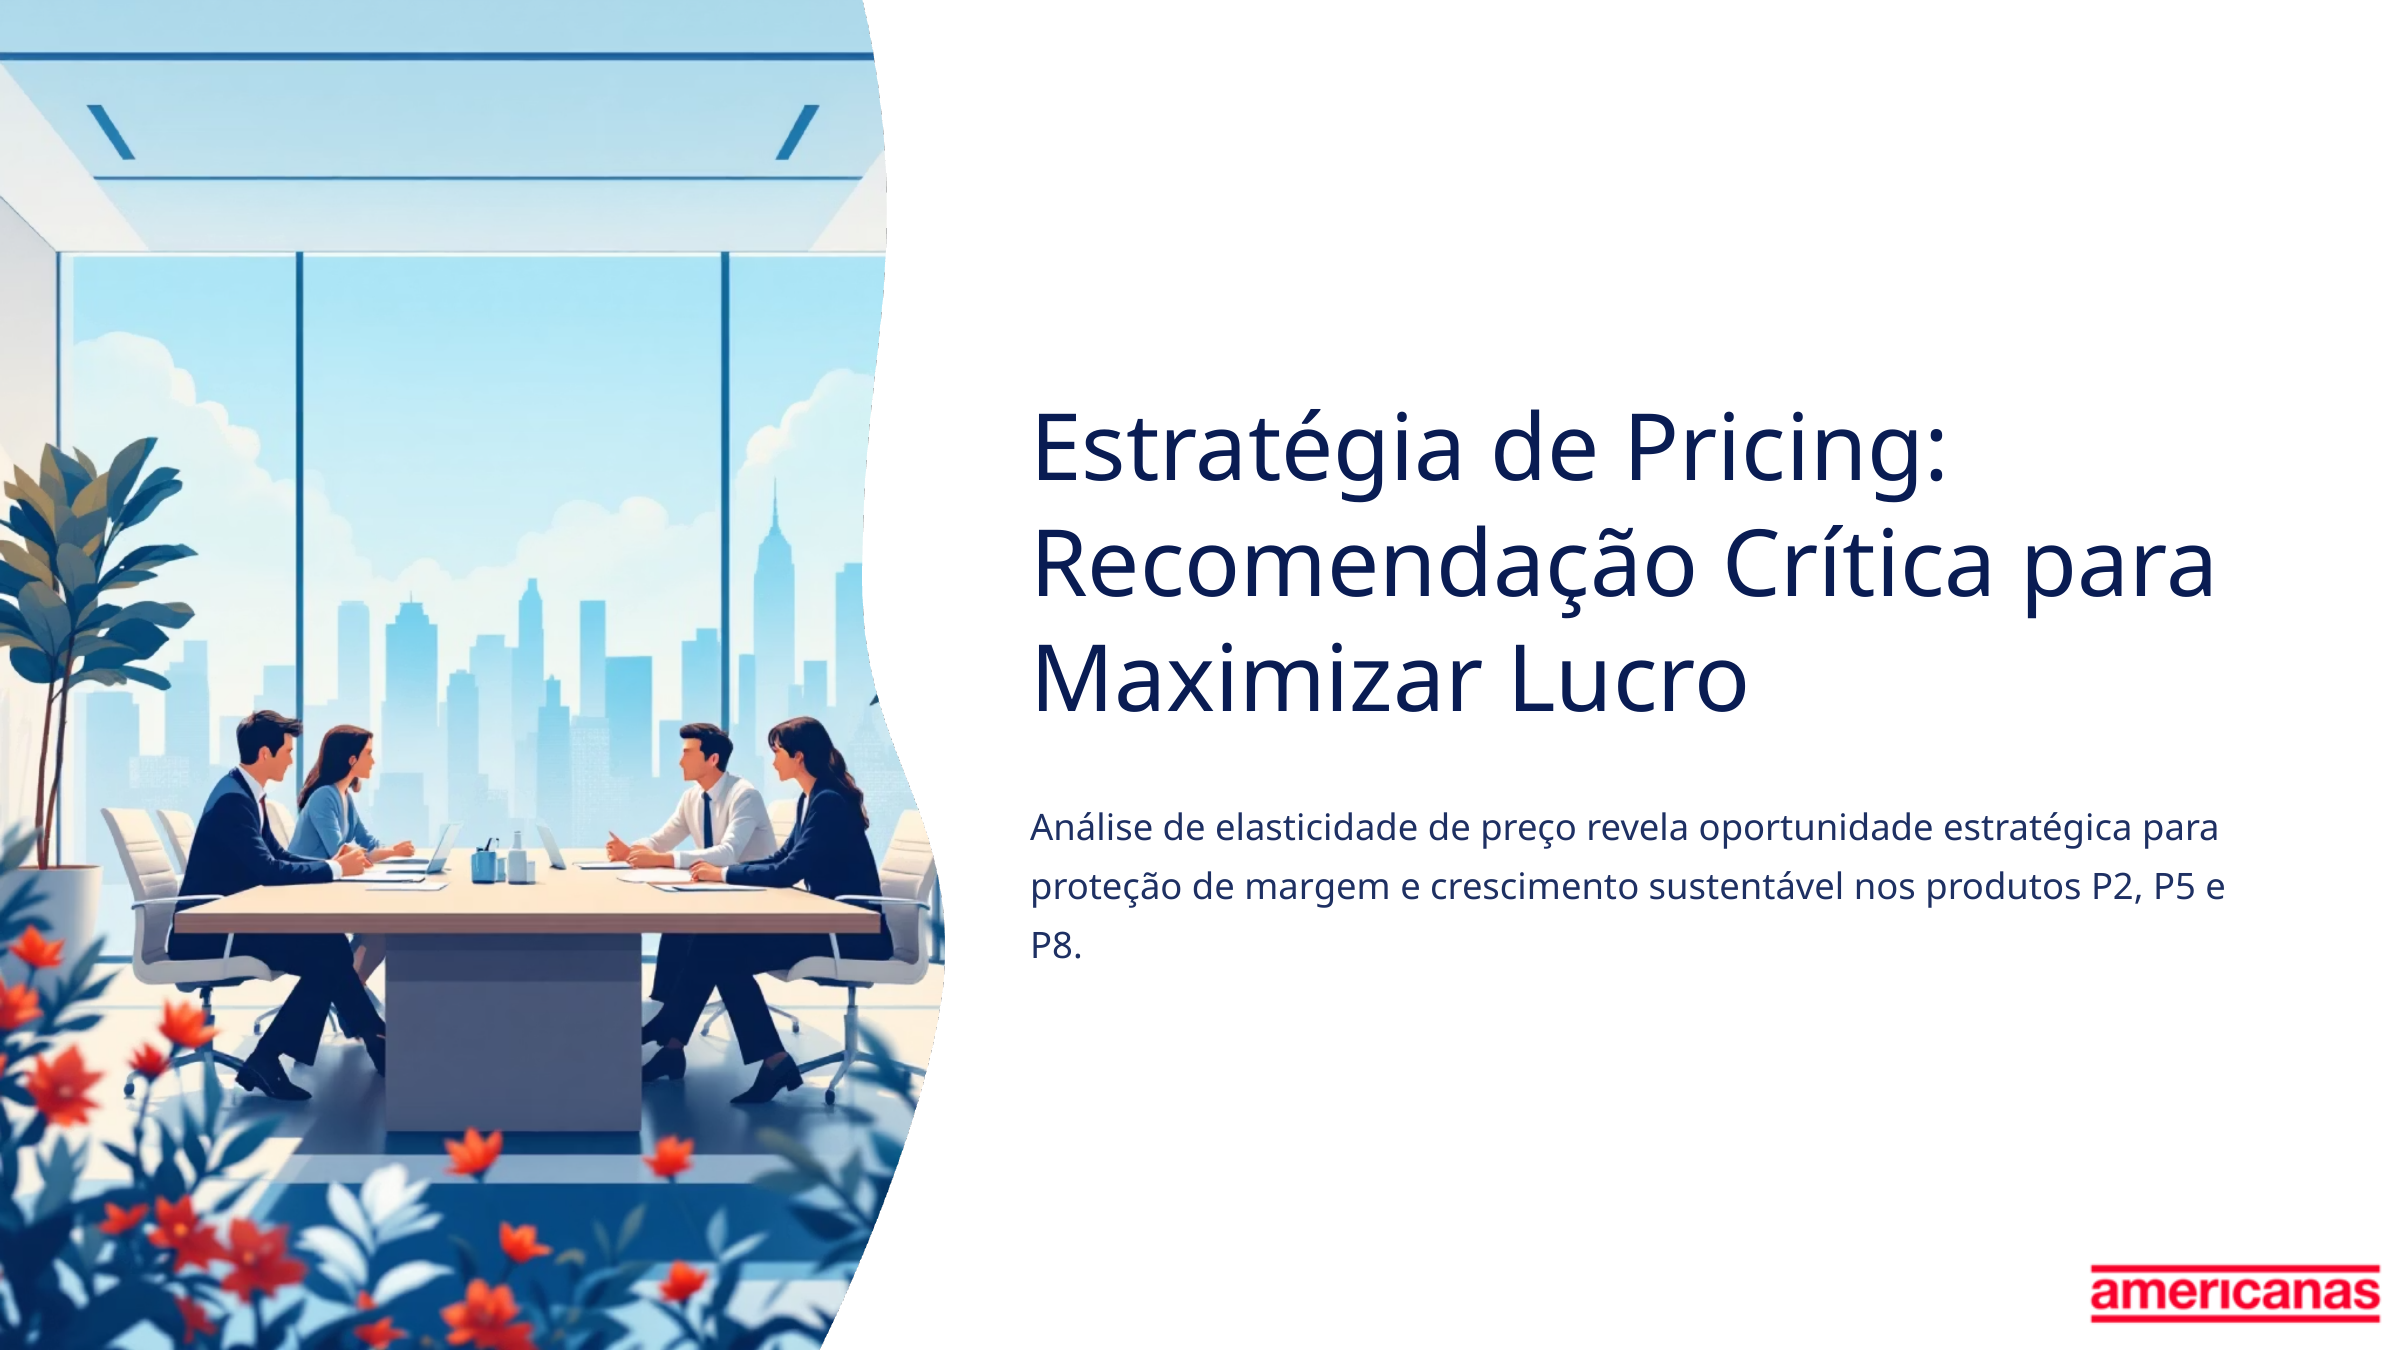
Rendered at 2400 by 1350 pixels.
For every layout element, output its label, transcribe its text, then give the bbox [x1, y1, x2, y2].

text_box Estratégia de Pricing: Recomendação Crítica para Maximizar Lucro [1030, 383, 2270, 733]
text_box Análise de elasticidade de preço revela oportunidade estratégica para proteção de margem e crescimento sustentável nos produtos P2, P5 e P8. [1030, 787, 2270, 967]
picture [0, 0, 945, 1350]
picture [2081, 1259, 2389, 1339]
